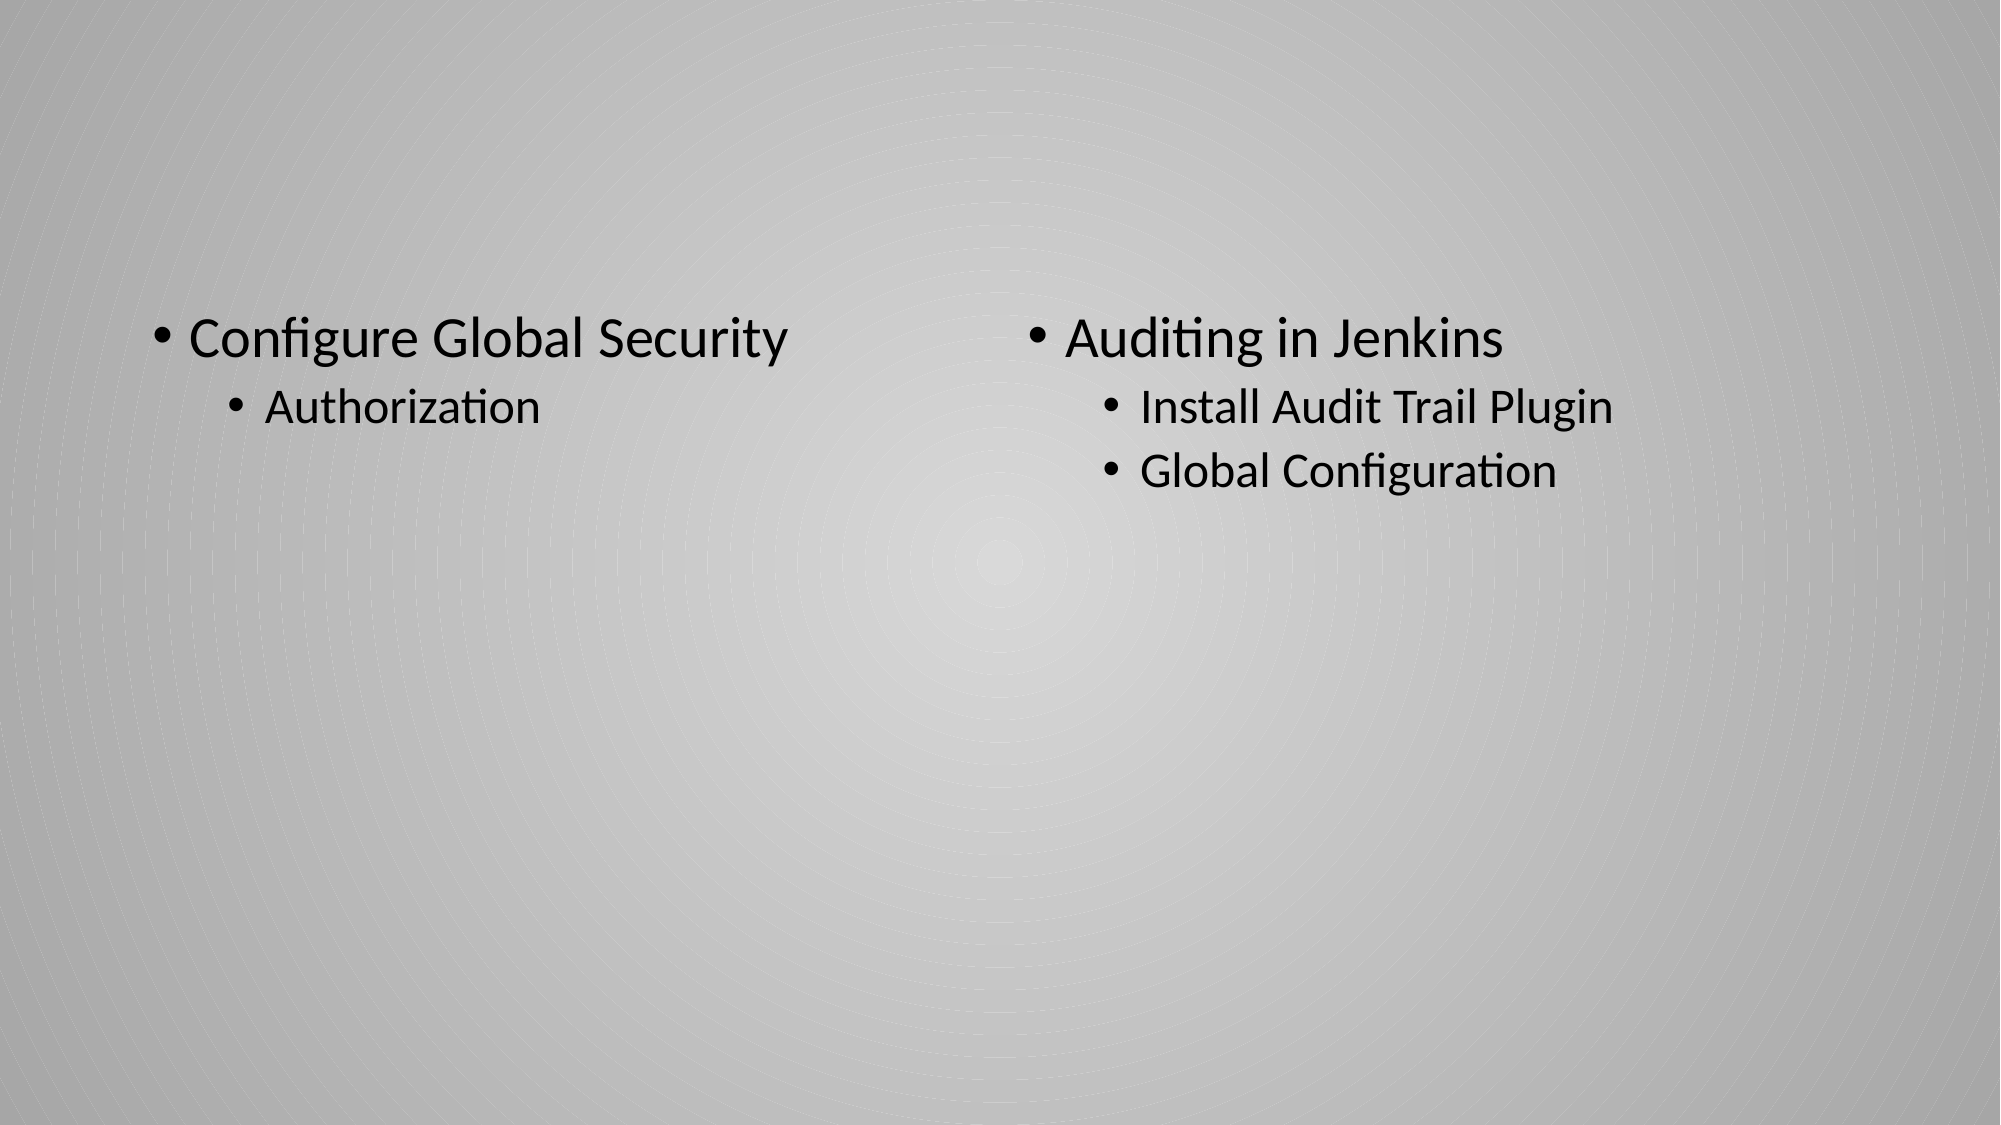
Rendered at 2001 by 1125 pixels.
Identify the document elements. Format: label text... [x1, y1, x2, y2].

list Auditing in Jenkins Install Audit Trail Plugin Global Configuration [1012, 299, 1863, 1014]
list Configure Global Security Authorization [137, 299, 988, 1014]
